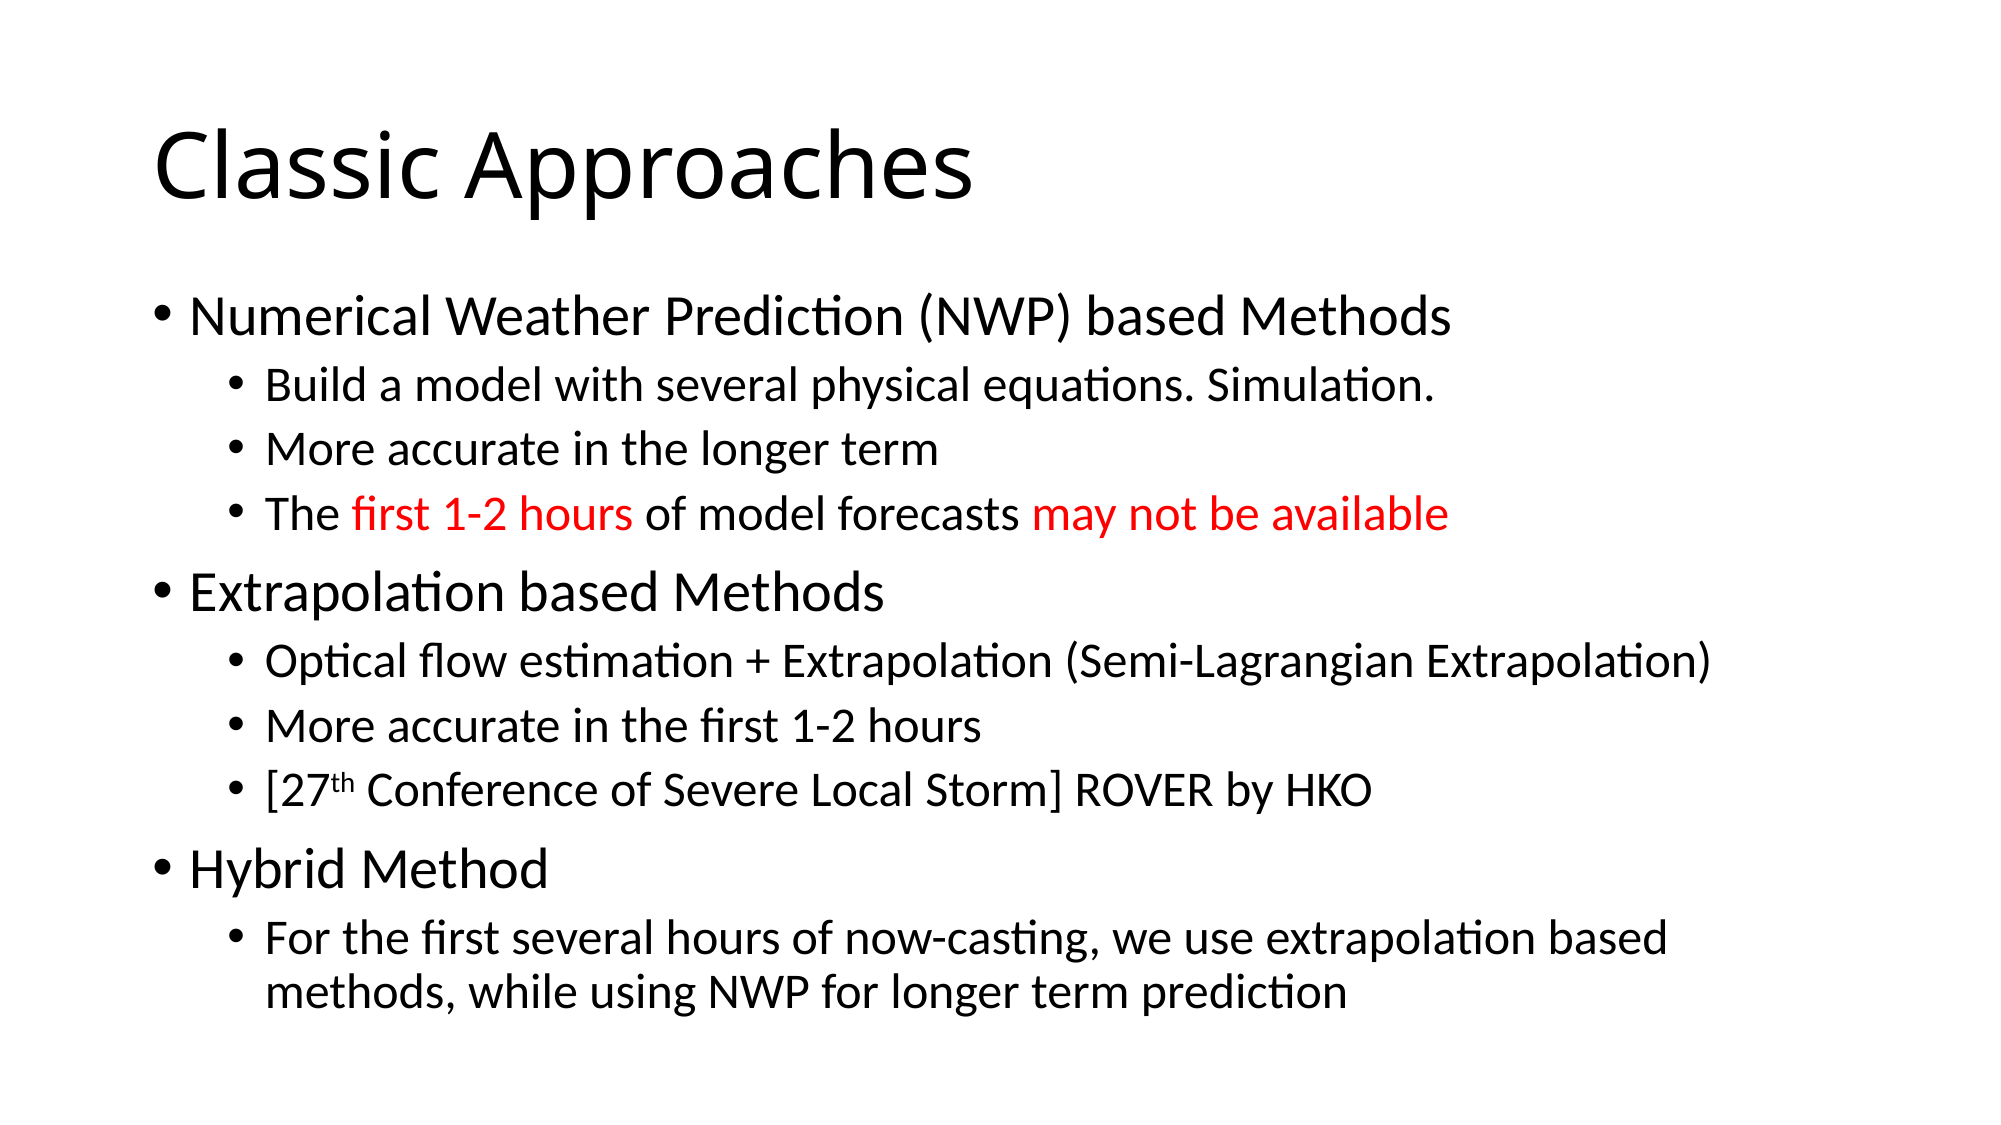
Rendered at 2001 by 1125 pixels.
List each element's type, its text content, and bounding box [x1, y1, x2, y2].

title Classic Approaches [137, 59, 1863, 277]
list Numerical Weather Prediction (NWP) based Methods Build a model with several physical equations. Simulation. More accurate in the longer term The first 1-2 hours of model forecasts may not be available Extrapolation based Methods Optical flow estimation + Extrapolation (Semi-Lagrangian Extrapolation) More accurate in the first 1-2 hours [27th Conference of Severe Local Storm] ROVER by HKO Hybrid Method For the first several hours of now-casting, we use extrapolation based methods, while using NWP for longer term prediction [137, 277, 1882, 1078]
